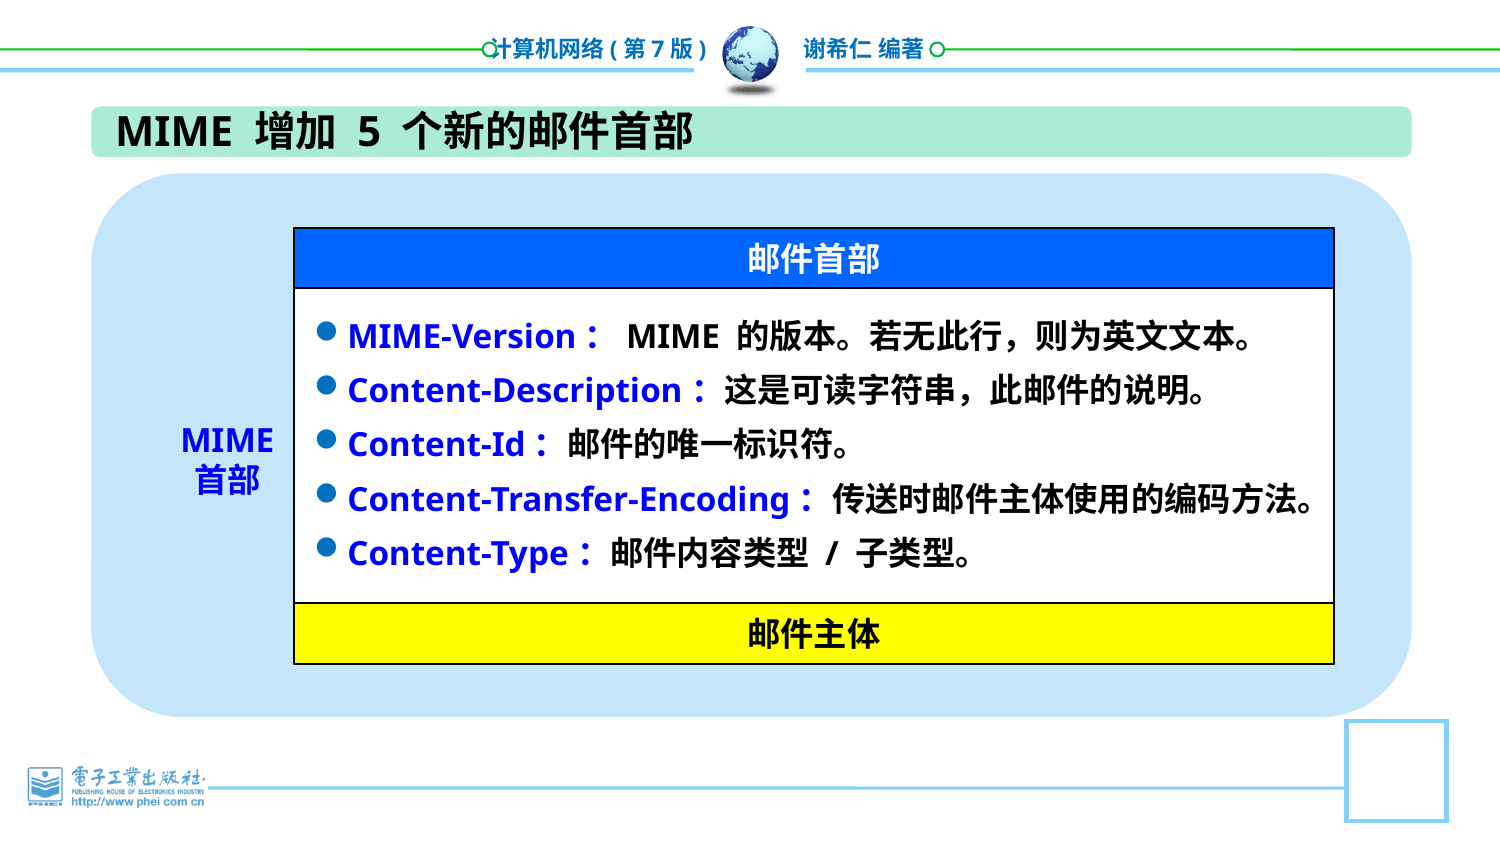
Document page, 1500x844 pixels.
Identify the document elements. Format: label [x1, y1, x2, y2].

picture [720, 24, 780, 100]
text_box [91, 96, 1412, 162]
text_box [89, 171, 1414, 720]
picture [23, 764, 208, 809]
